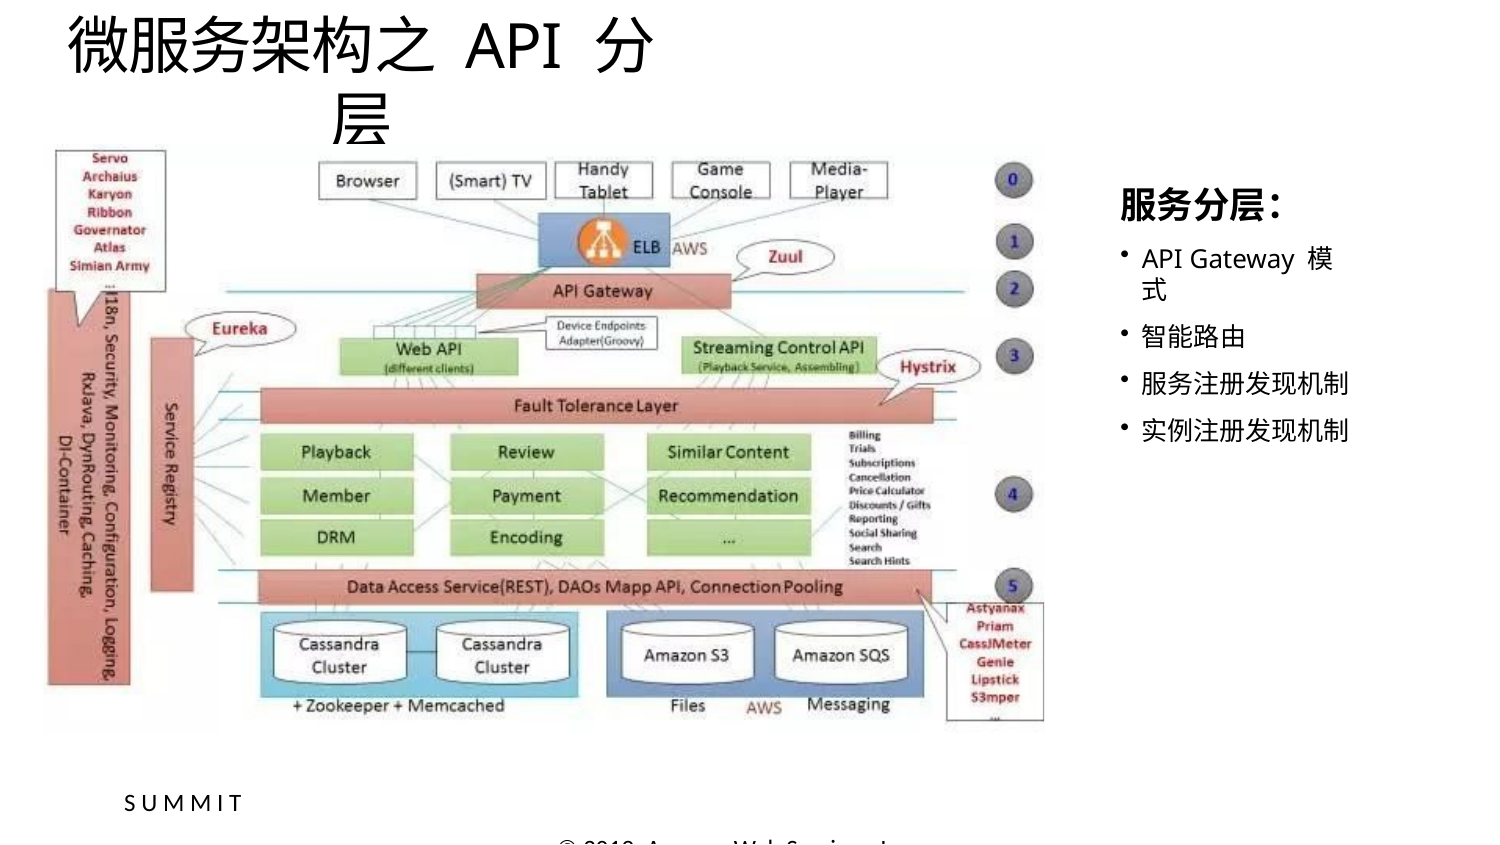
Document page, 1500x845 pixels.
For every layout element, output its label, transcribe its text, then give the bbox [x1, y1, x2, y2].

title 微服务架构之 API 分层 [50, 4, 672, 144]
text_box 服务分层： API Gateway 模式 智能路由 服务注册发现机制 实例注册发现机制 [1119, 156, 1360, 446]
footer © 2019, Amazon Web Services, Inc. or its affiliates. All rights reserved. [553, 615, 947, 844]
slide_number S U M M I T [122, 549, 246, 844]
text_box [43, 144, 1045, 734]
